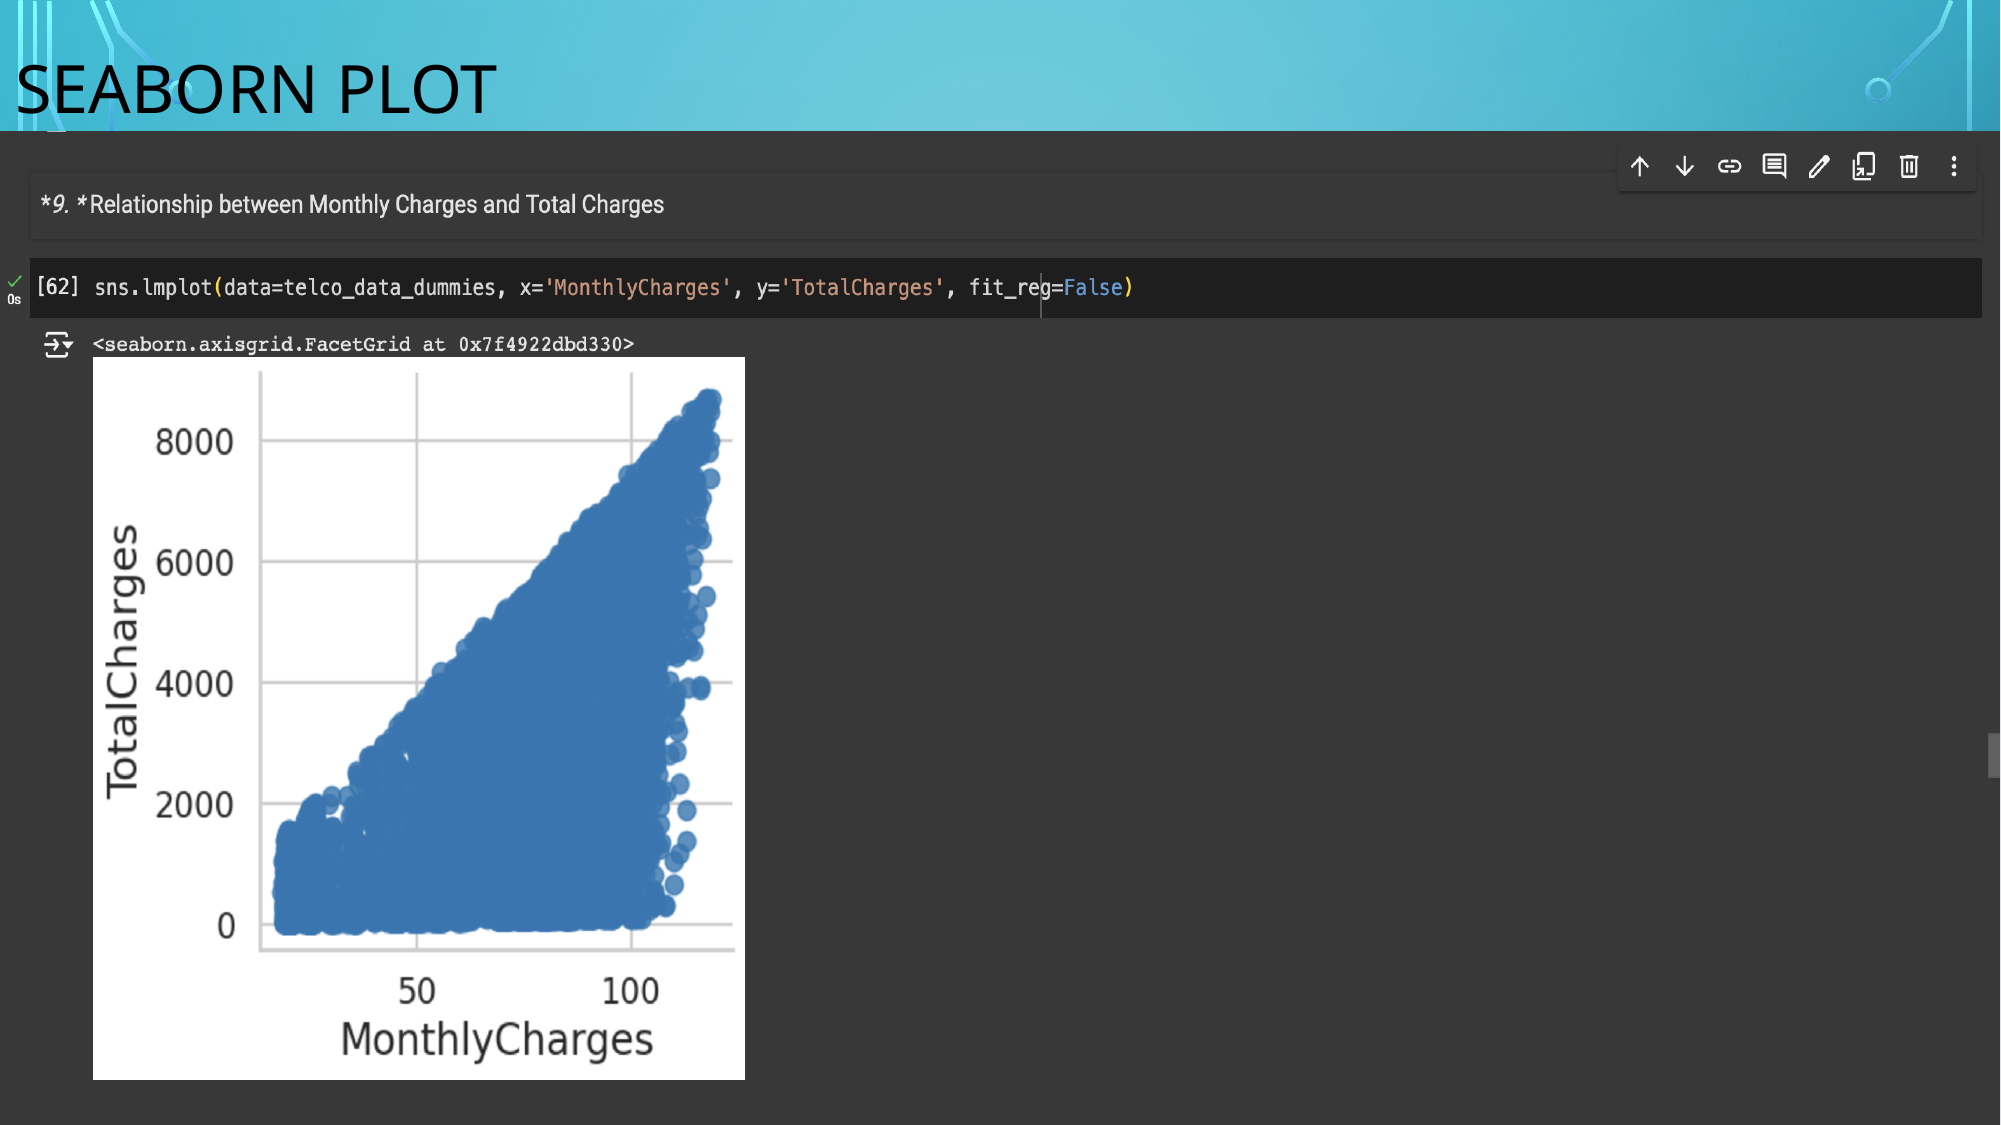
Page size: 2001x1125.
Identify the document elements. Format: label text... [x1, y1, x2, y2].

title Seaborn plot [0, 0, 1771, 130]
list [0, 130, 2000, 1125]
